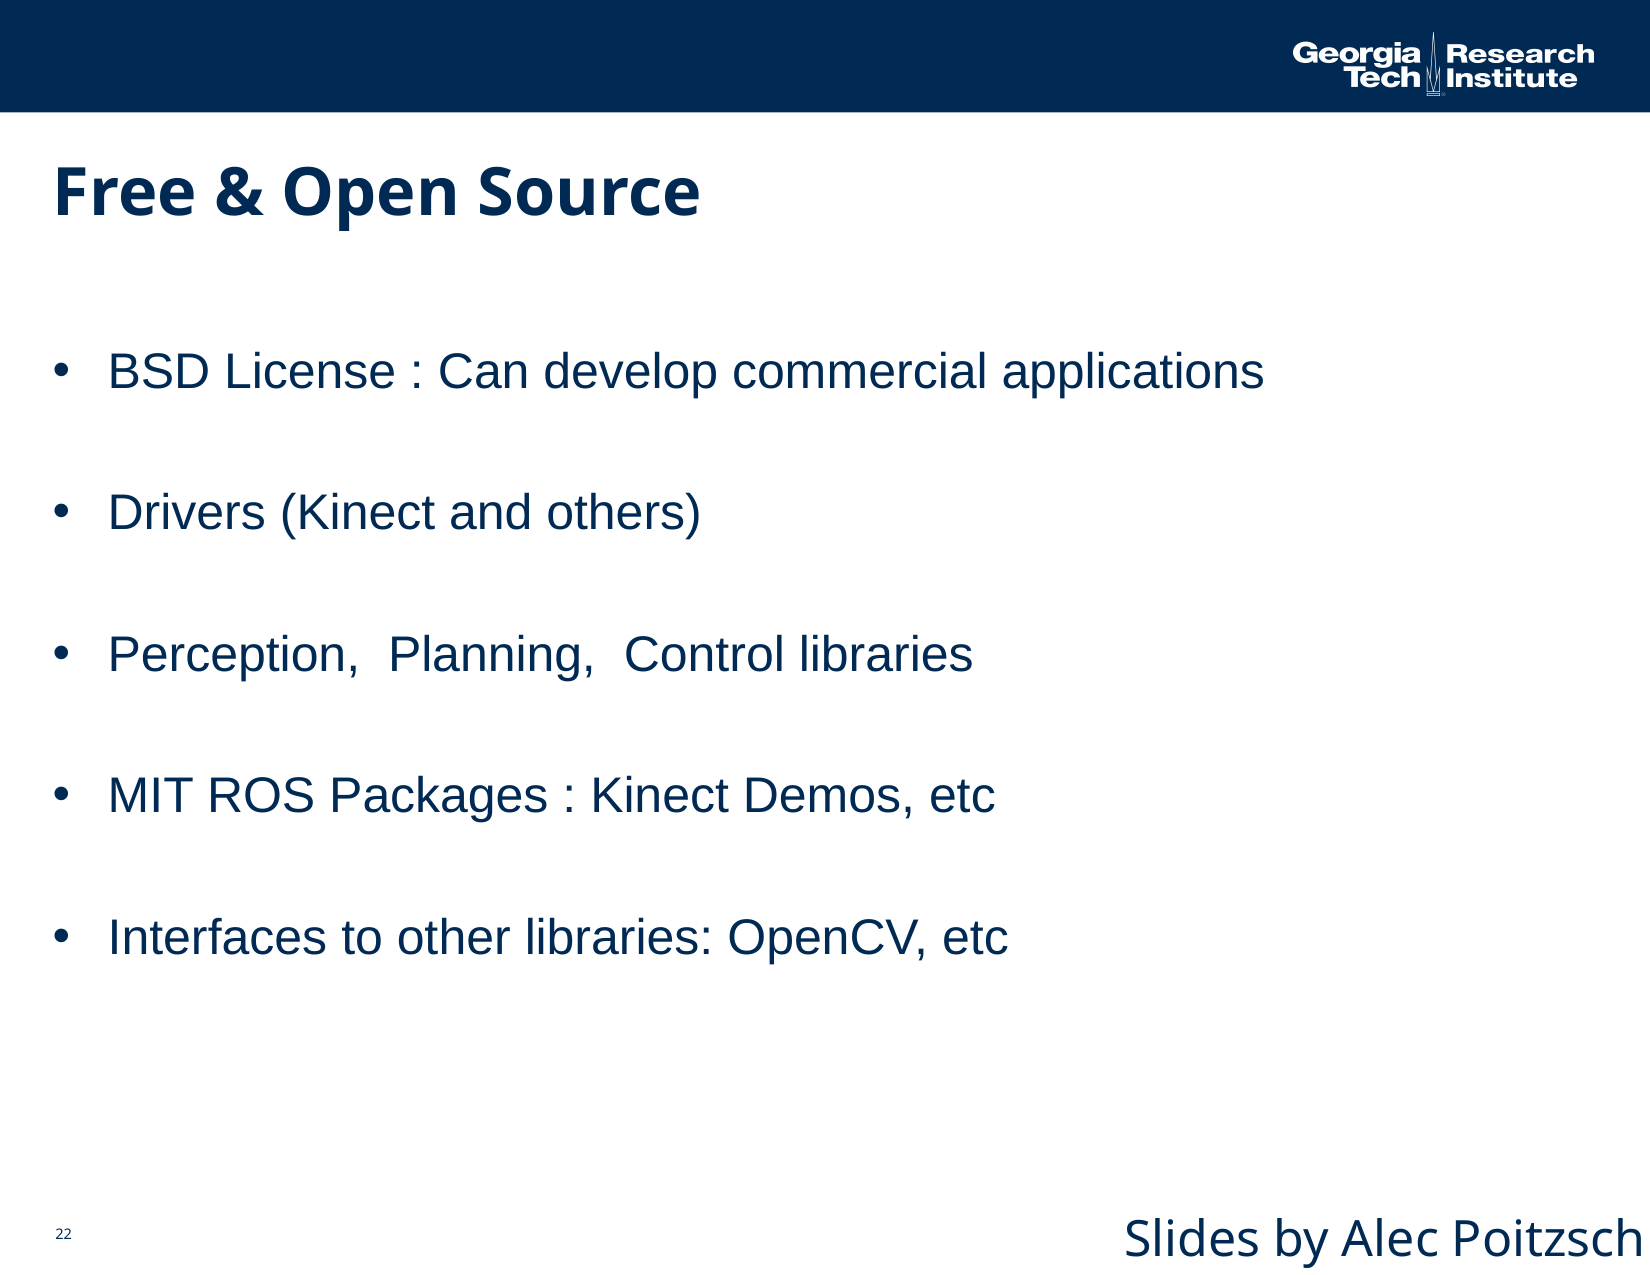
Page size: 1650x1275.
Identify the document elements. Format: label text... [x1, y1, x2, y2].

title Free & Open Source [37, 150, 1613, 302]
text_box Slides by Alec Poitzsch [1109, 1199, 1650, 1274]
picture [1293, 32, 1594, 96]
list BSD License : Can develop commercial applications Drivers (Kinect and others) Perception, Planning, Control libraries MIT ROS Packages : Kinect Demos, etc Interfaces to other libraries: OpenCV, etc [37, 337, 1613, 1149]
